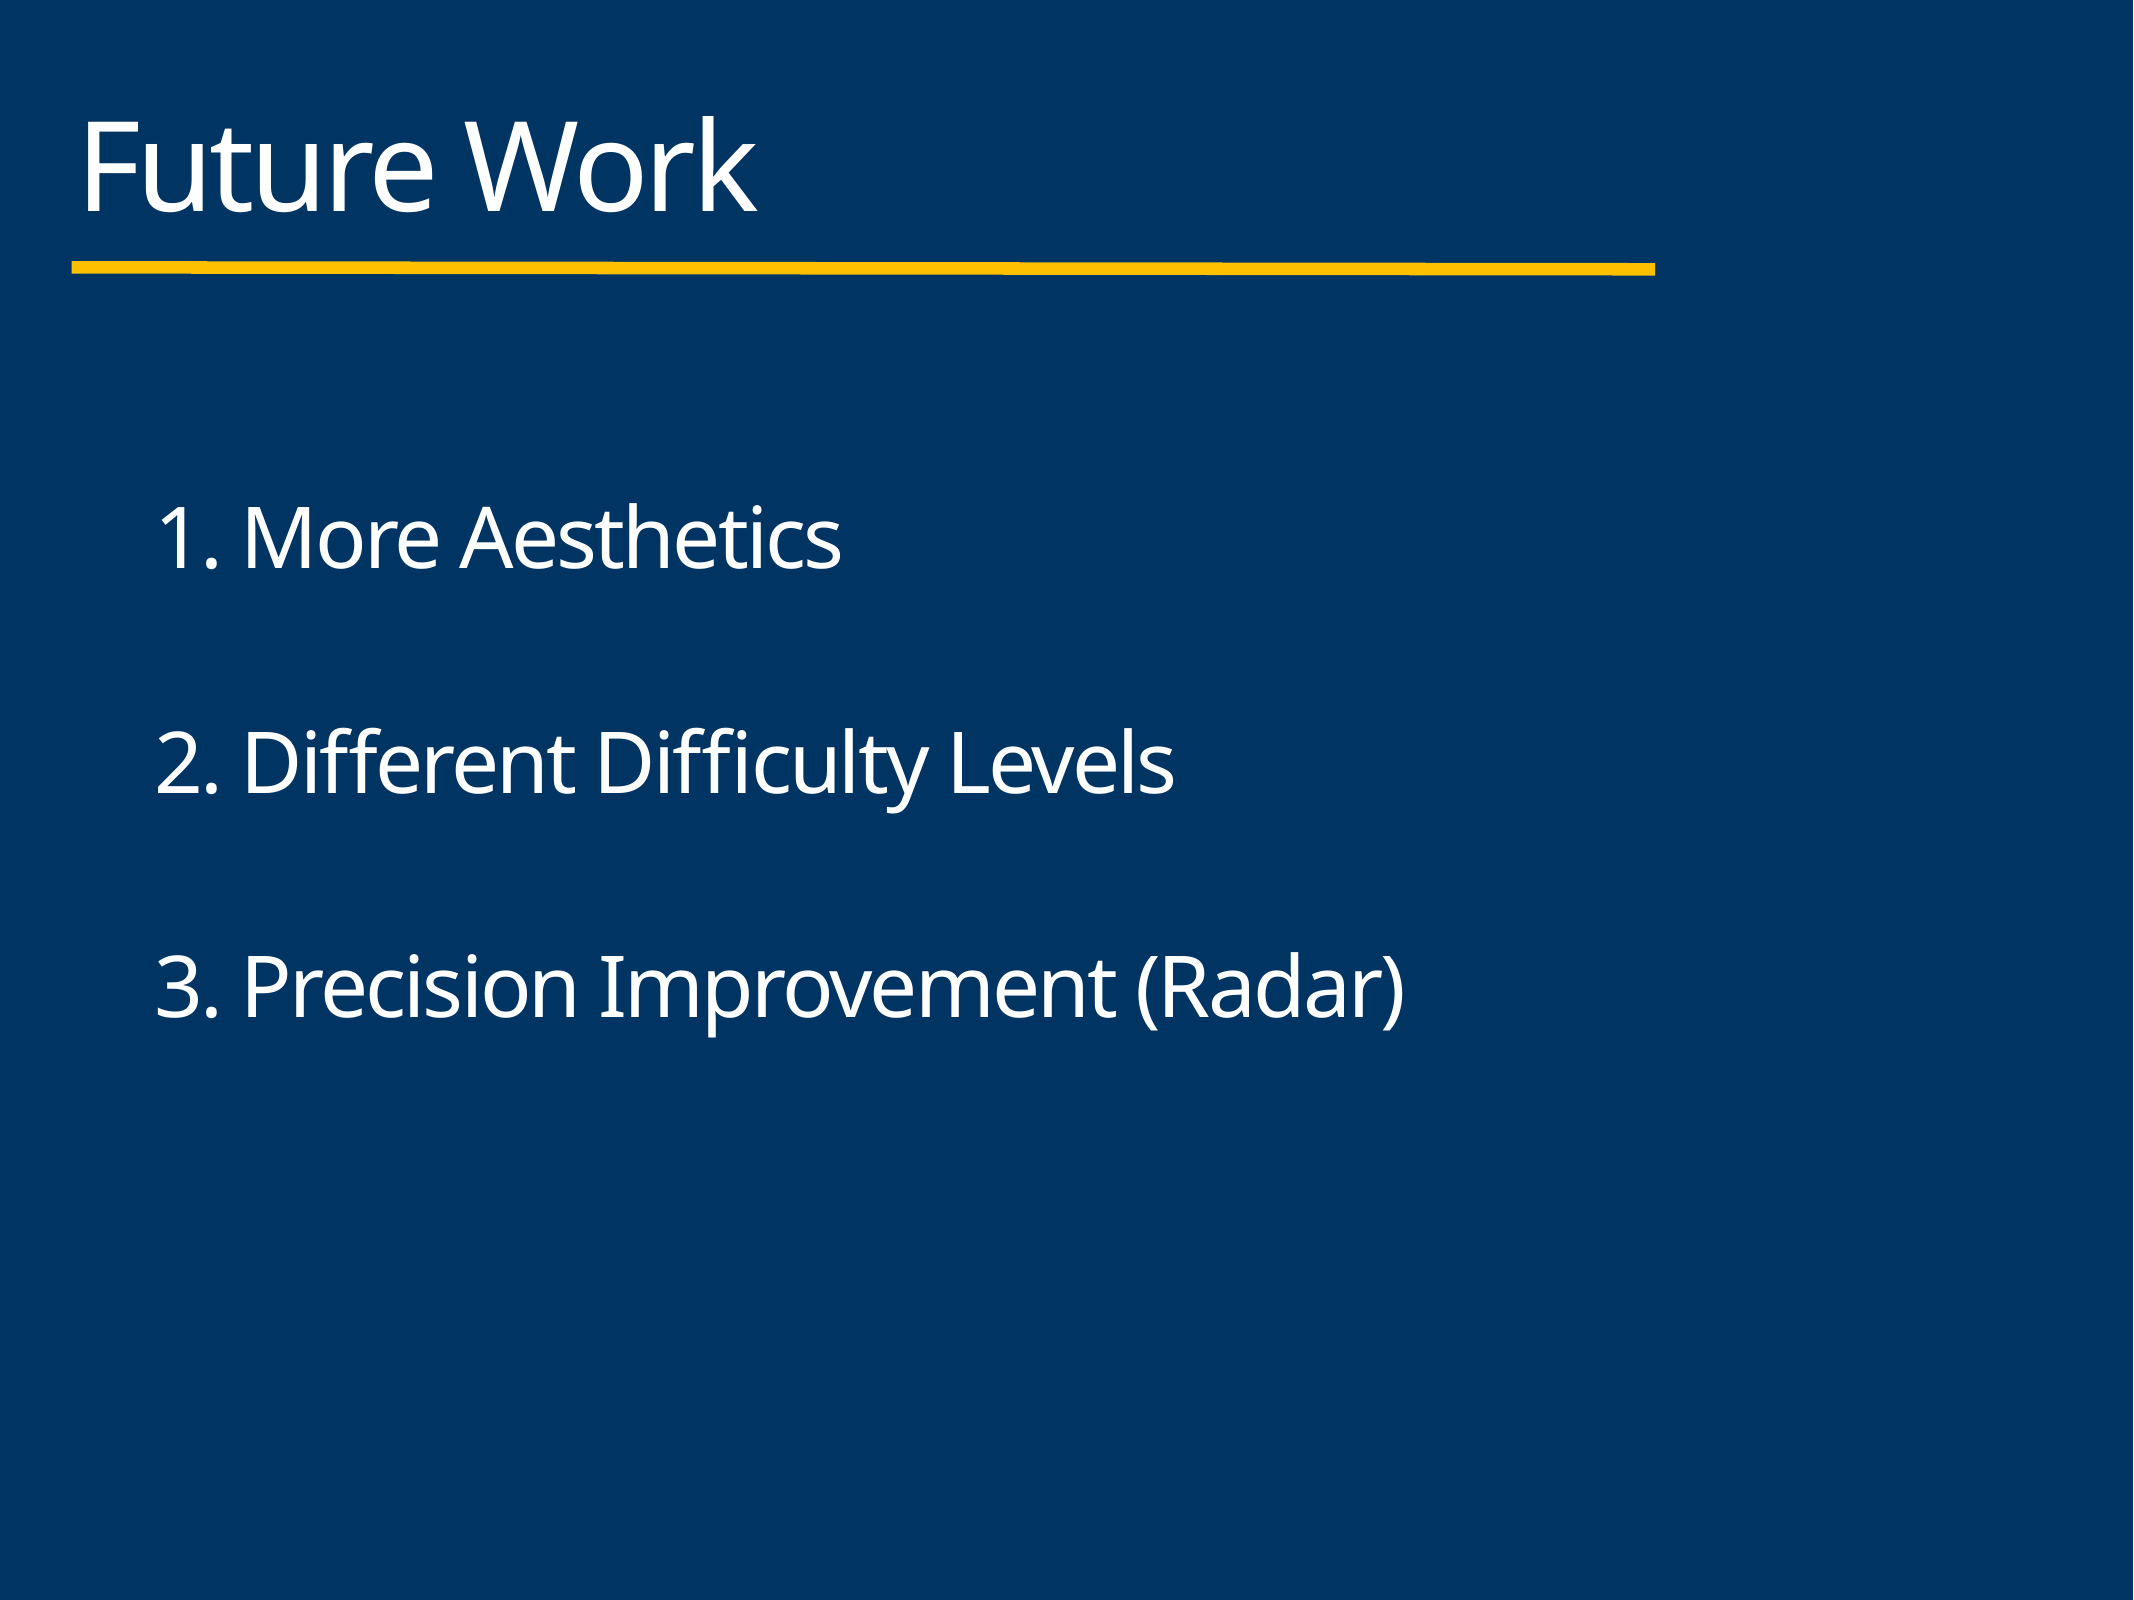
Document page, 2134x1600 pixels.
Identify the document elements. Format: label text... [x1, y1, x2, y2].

text_box 3. Precision Improvement (Radar) [150, 907, 1432, 1079]
text_box Future Work [71, 69, 1870, 241]
text_box 2. Different Difficulty Levels [150, 683, 1432, 854]
text_box 1. More Aesthetics [150, 458, 1432, 630]
